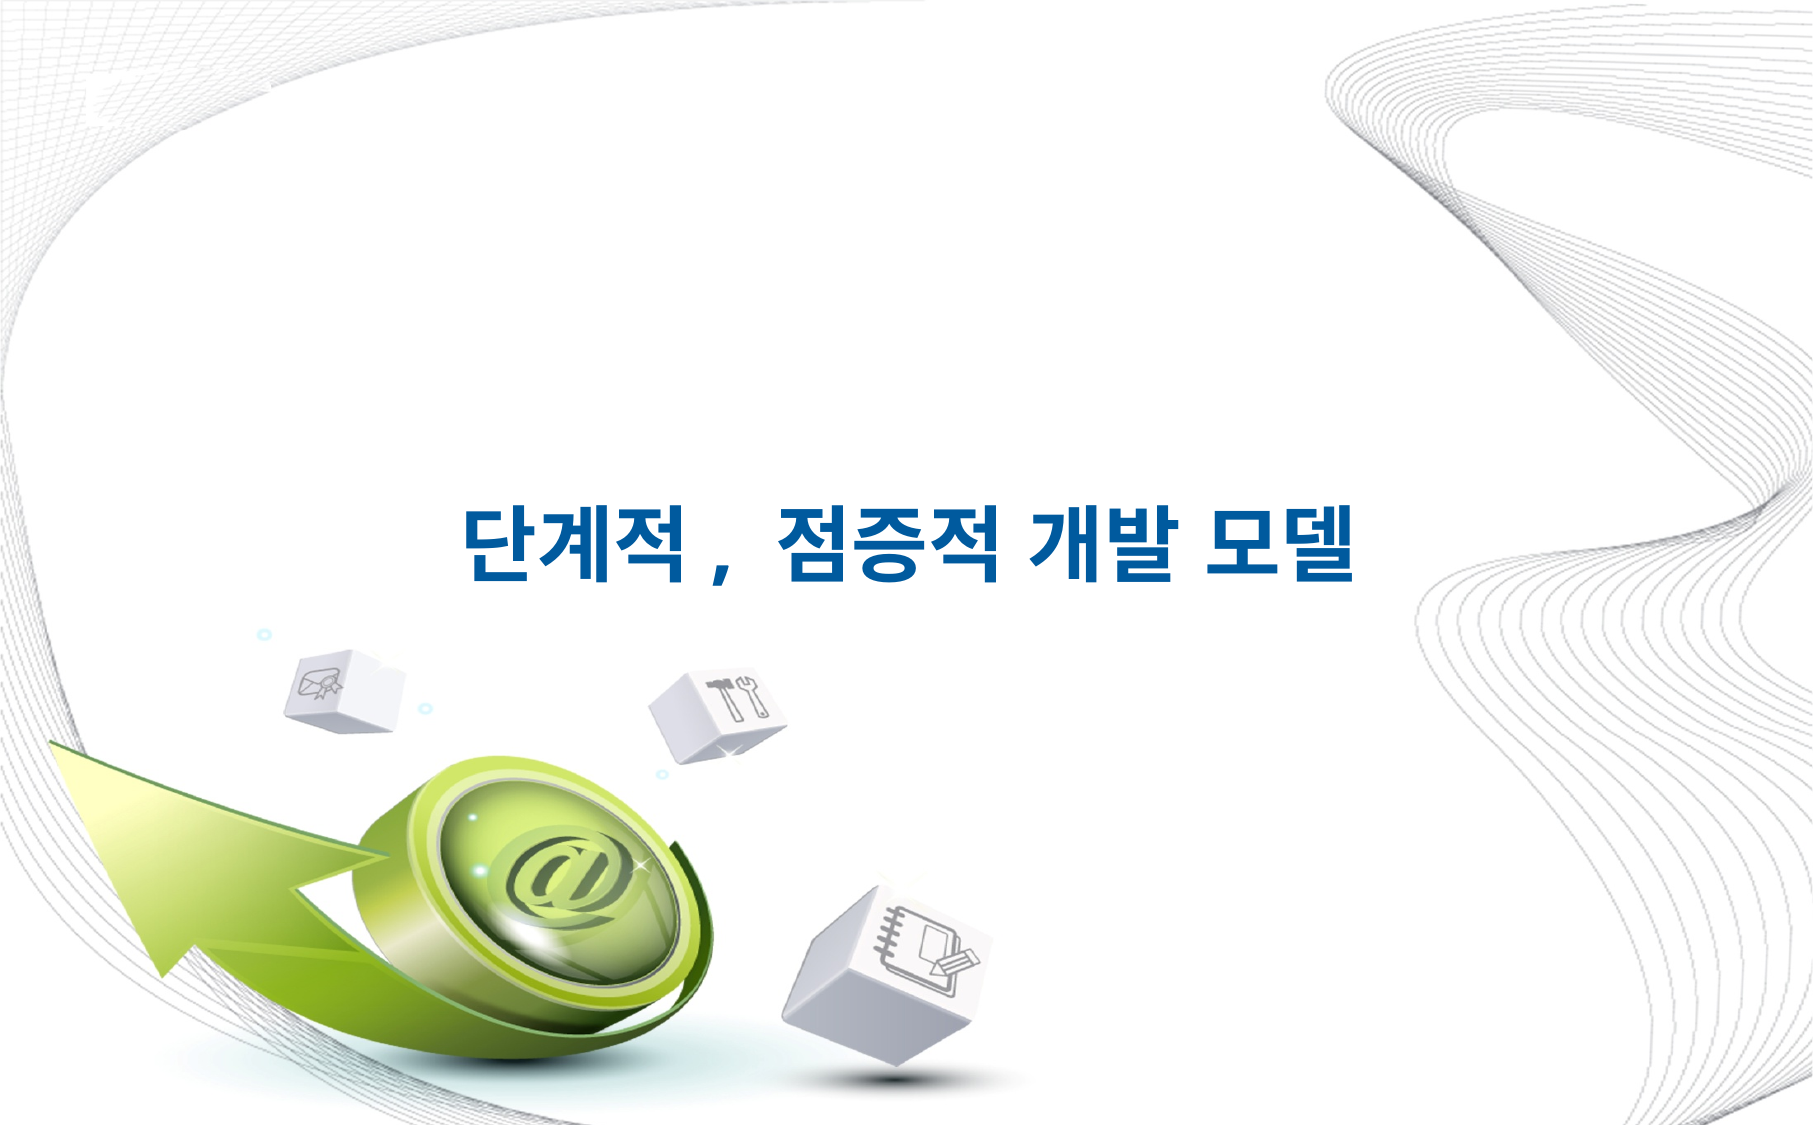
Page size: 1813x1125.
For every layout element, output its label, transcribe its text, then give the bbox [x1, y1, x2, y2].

title 단계적, 점증적 개발 모델 [4, 464, 1813, 620]
picture [0, 0, 1813, 1125]
